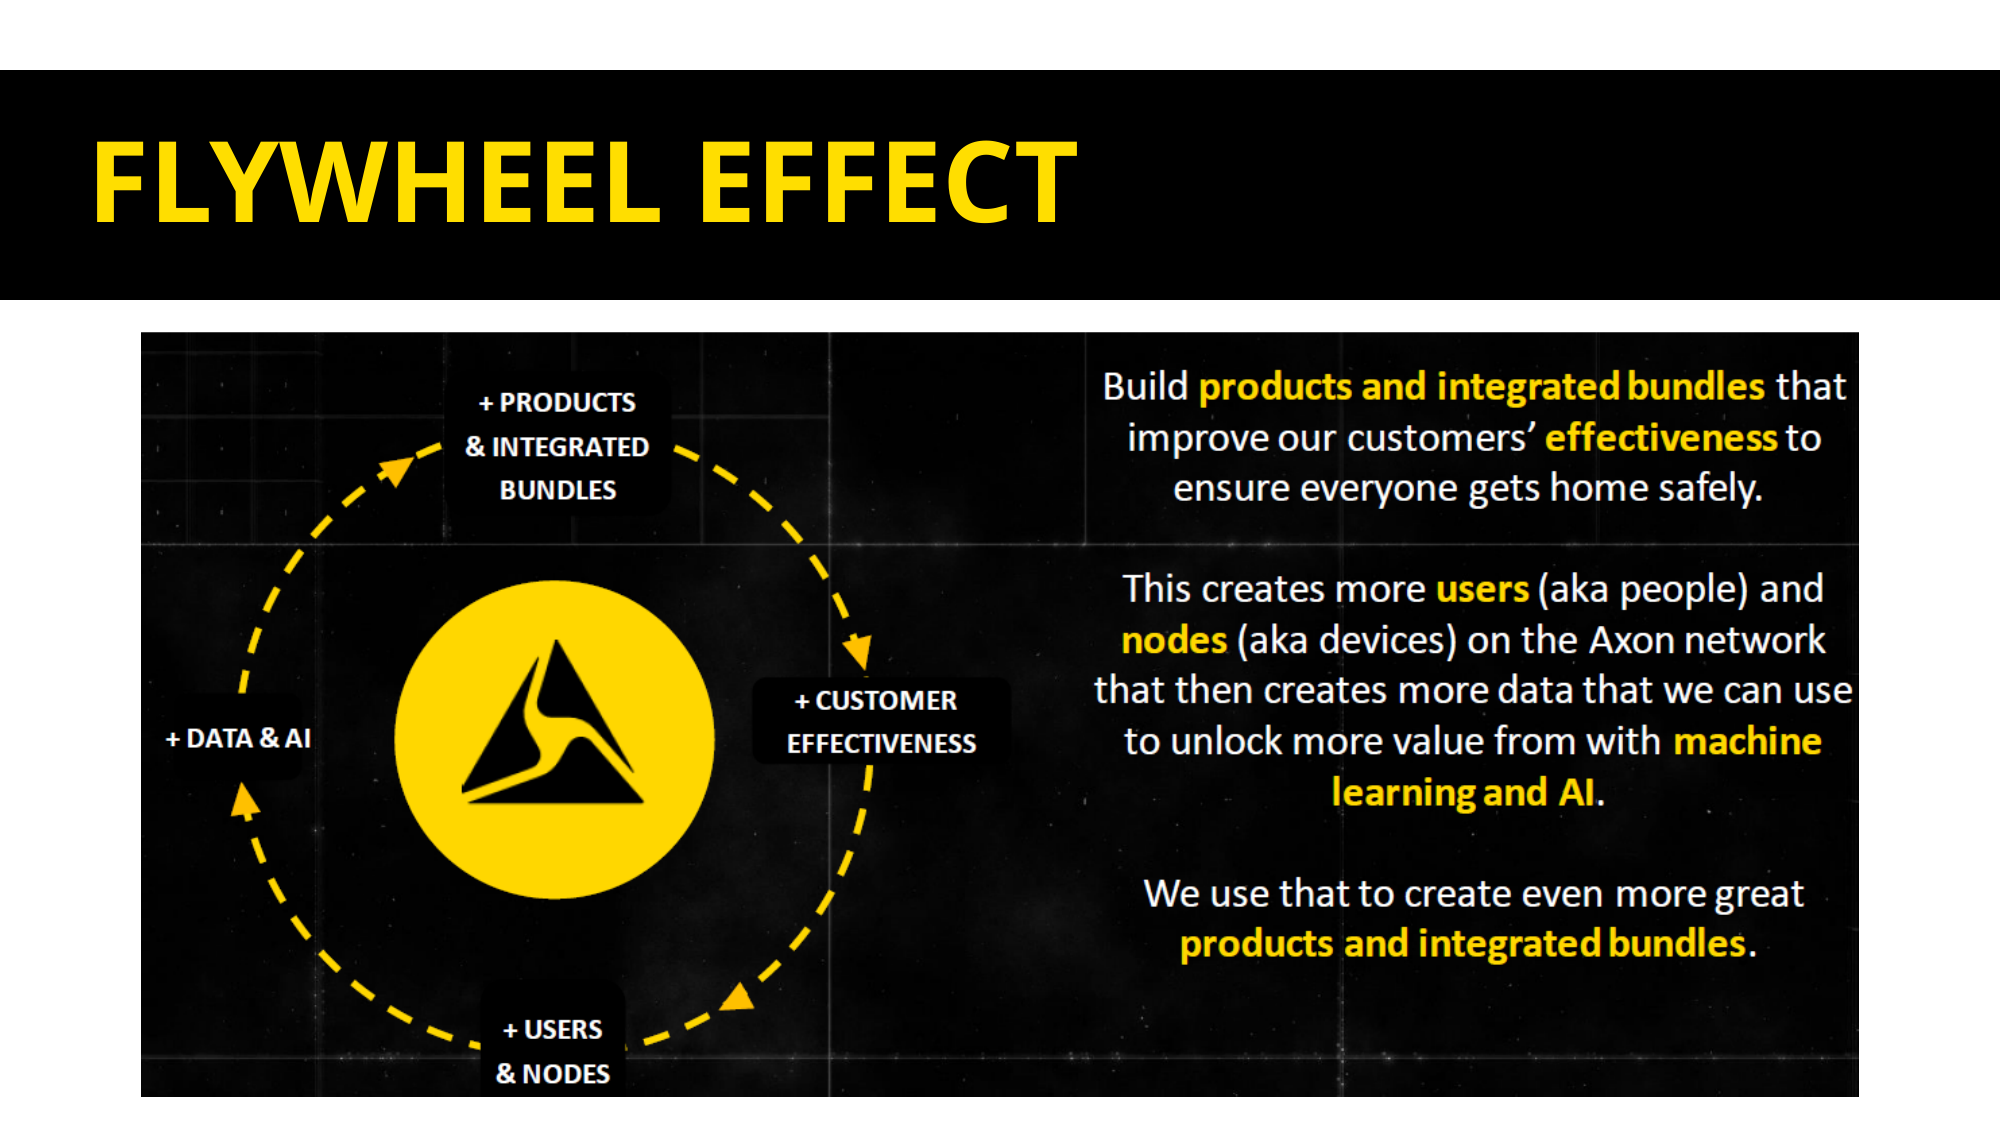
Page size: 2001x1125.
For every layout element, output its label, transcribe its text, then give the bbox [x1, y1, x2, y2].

picture [141, 330, 1859, 1097]
text_box FLYWHEEL EFFECT [73, 102, 1658, 253]
text_box [0, 70, 2000, 300]
